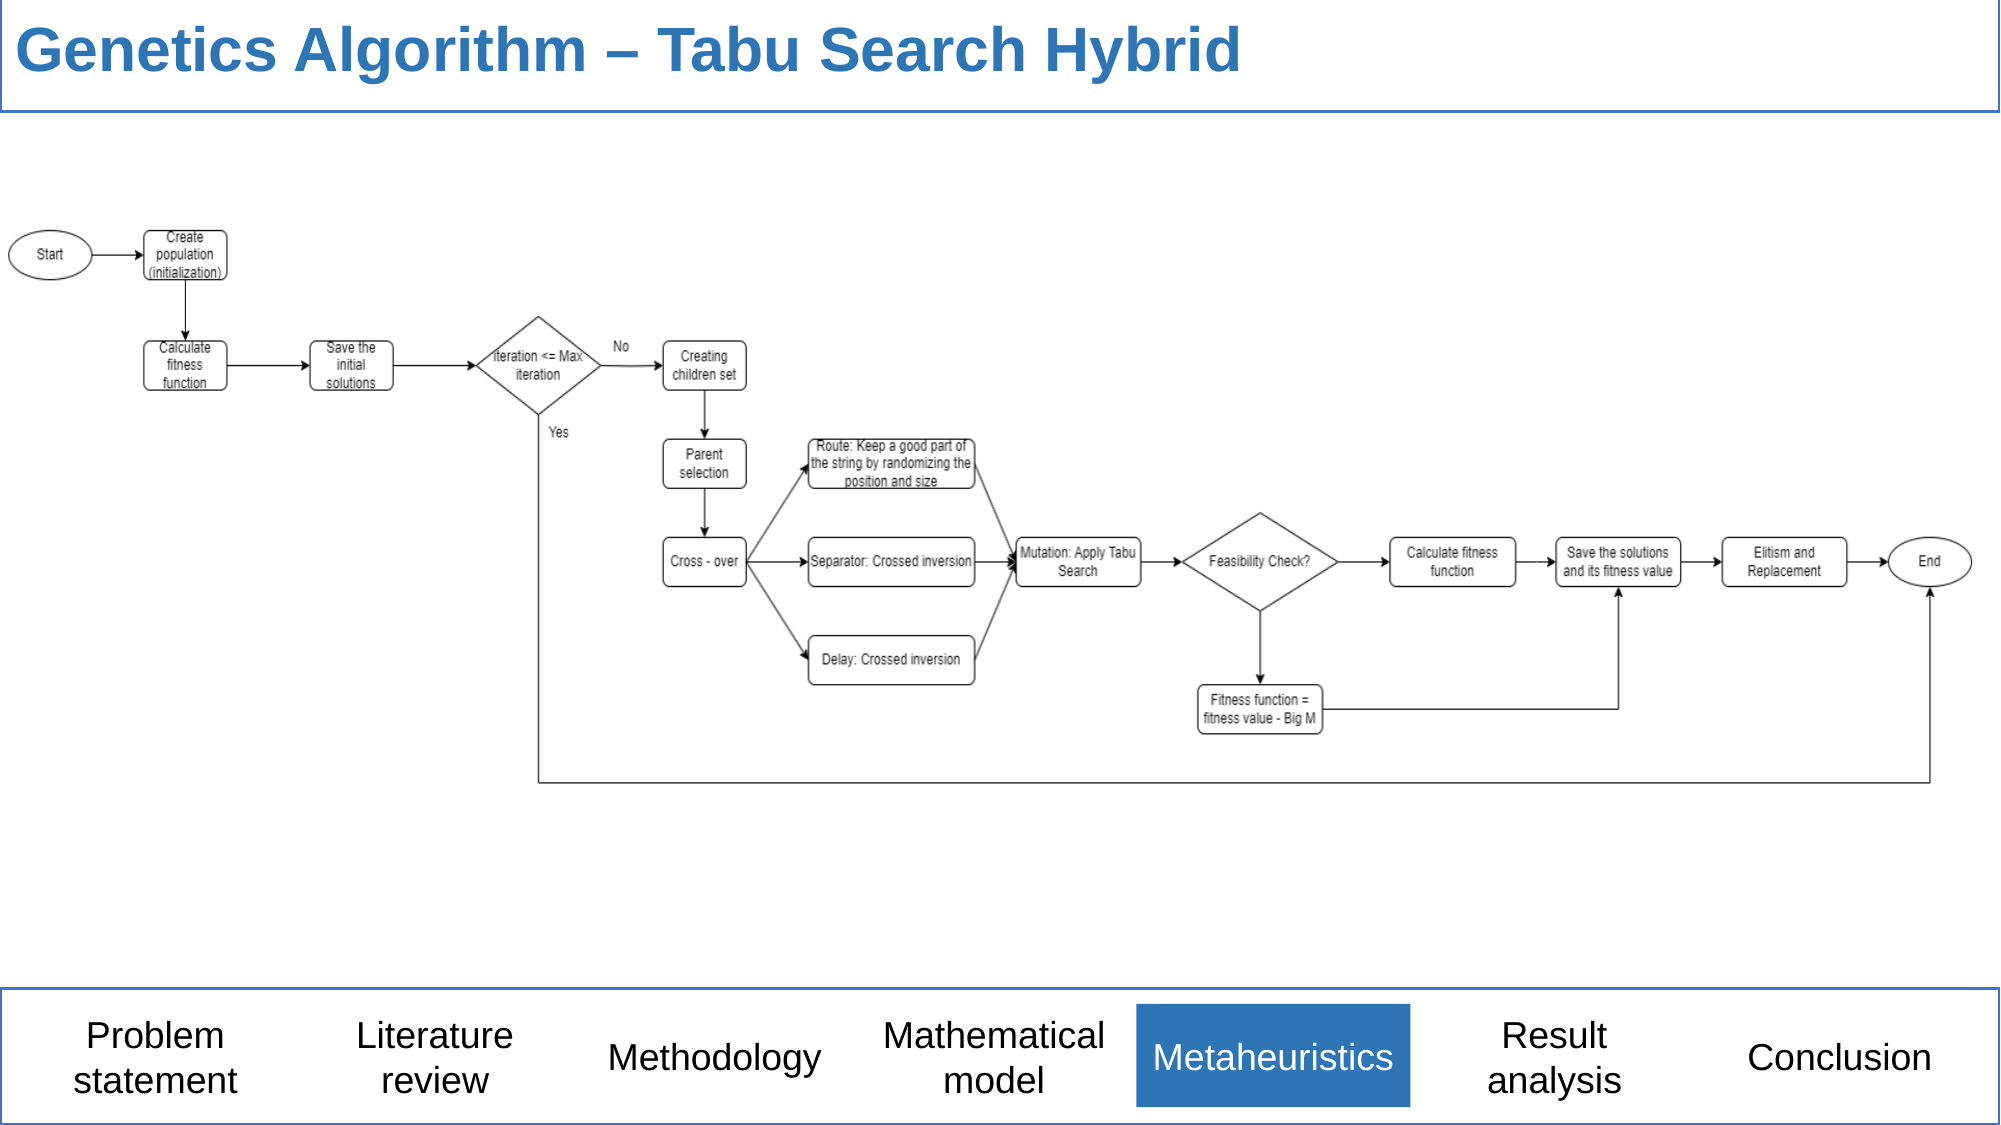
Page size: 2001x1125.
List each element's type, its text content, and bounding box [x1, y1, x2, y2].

picture [0, 165, 2000, 818]
text_box Mathematical model [856, 1003, 1132, 1108]
text_box Problem statement [17, 1003, 294, 1108]
text_box Result analysis [1416, 1003, 1693, 1108]
title Genetics Algorithm – Tabu Search Hybrid [0, 0, 2000, 112]
text_box Metaheuristics [1135, 1003, 1411, 1108]
text_box Methodology [577, 1003, 853, 1108]
text_box Conclusion [1702, 1003, 1978, 1108]
text_box [0, 988, 2000, 1125]
text_box Literature review [297, 1003, 573, 1108]
